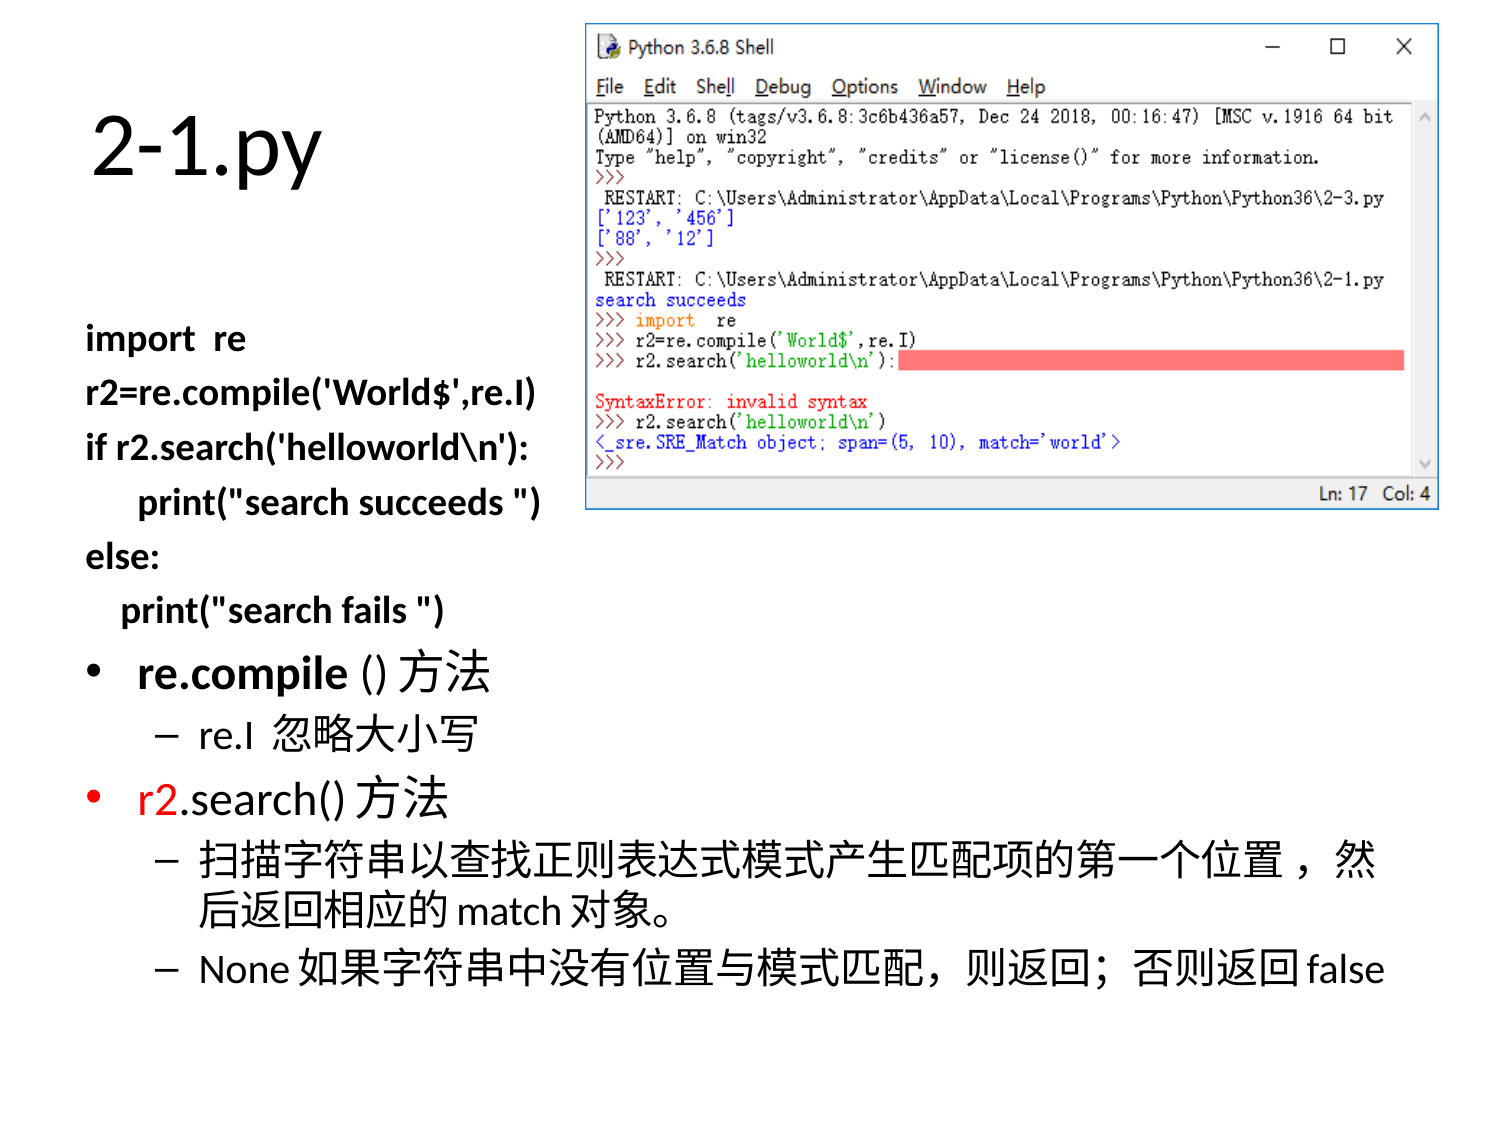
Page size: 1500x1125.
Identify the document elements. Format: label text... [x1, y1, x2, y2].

list import re r2=re.compile('World$',re.I) if r2.search('helloworld\n'): print("search succeeds ") else: print("search fails ") re.compile ()方法 re.I 忽略大小写 r2.search()方法 扫描字符串以查找正则表达式模式产生匹配项的第一个位置 ，然后返回相应的match对象。 None如果字符串中没有位置与模式匹配，则返回；否则返回false [70, 304, 1421, 1048]
picture [585, 23, 1440, 510]
title 2-1.py [75, 45, 580, 233]
